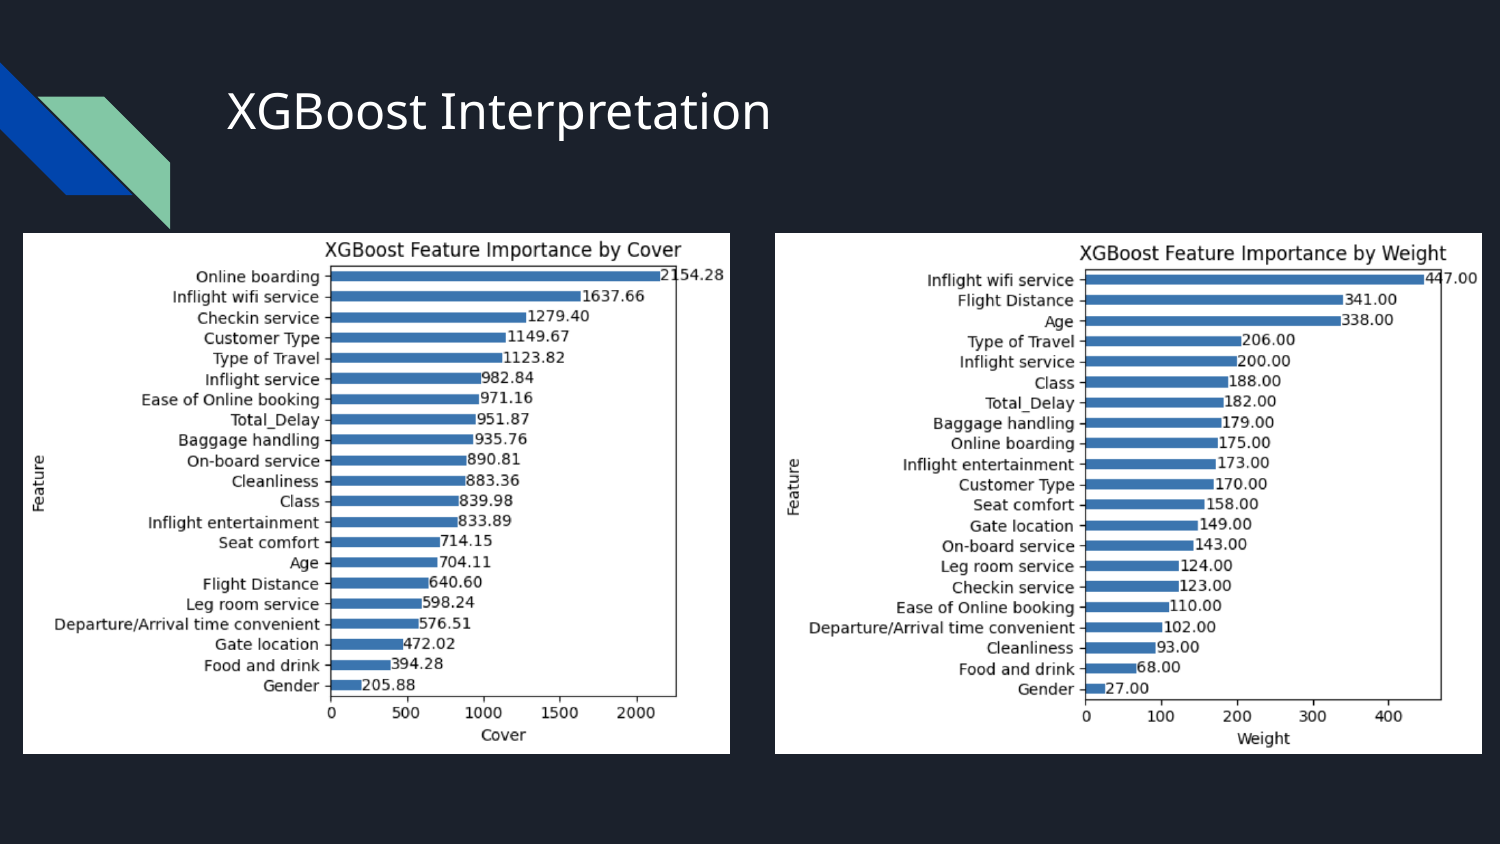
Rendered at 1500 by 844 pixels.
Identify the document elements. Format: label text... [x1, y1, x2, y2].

picture [774, 233, 1482, 755]
picture [23, 233, 731, 755]
title XGBoost Interpretation [212, 64, 1368, 215]
